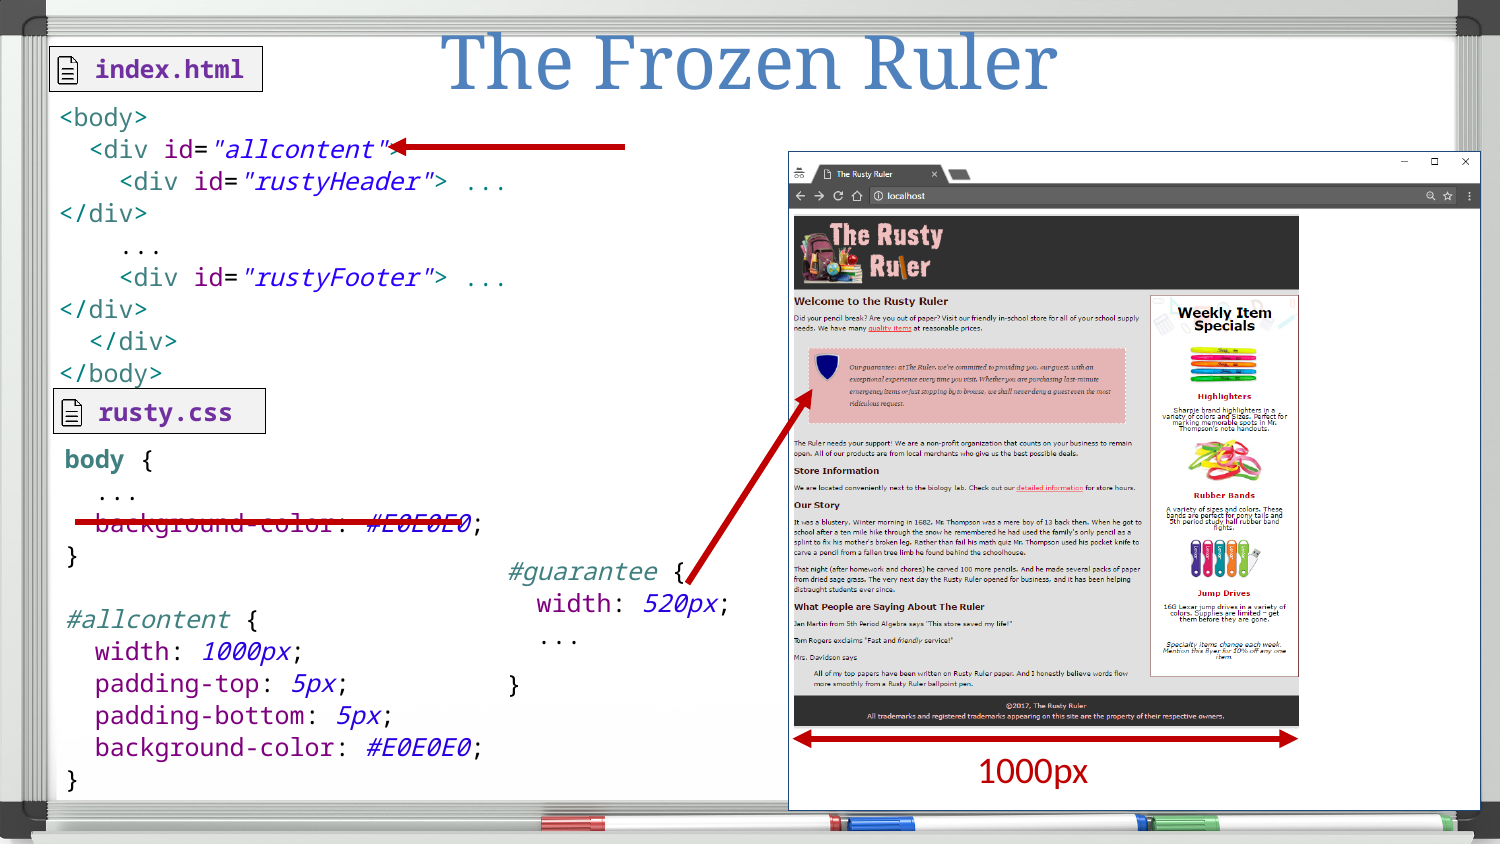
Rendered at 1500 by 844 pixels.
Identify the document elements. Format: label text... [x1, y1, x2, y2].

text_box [49, 46, 263, 93]
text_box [53, 388, 267, 435]
text_box #guarantee { width: 520px; ... } [491, 546, 783, 706]
text_box body { ... background-color: #E0E0E0; } #allcontent { width: 1000px; padding-top: 5px; padding-bottom: 5px; background-color: #E0E0E0; } [50, 434, 589, 802]
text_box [687, 388, 813, 584]
slide_number 17 [1482, 771, 1488, 817]
text_box <body> <div id="allcontent"> <div id="rustyHeader"> ... </div> ... <div id="rustyFooter"> ... </div> </div> </body> [43, 91, 607, 395]
picture [0, 0, 1500, 844]
title The Frozen Ruler [12, 9, 1488, 110]
